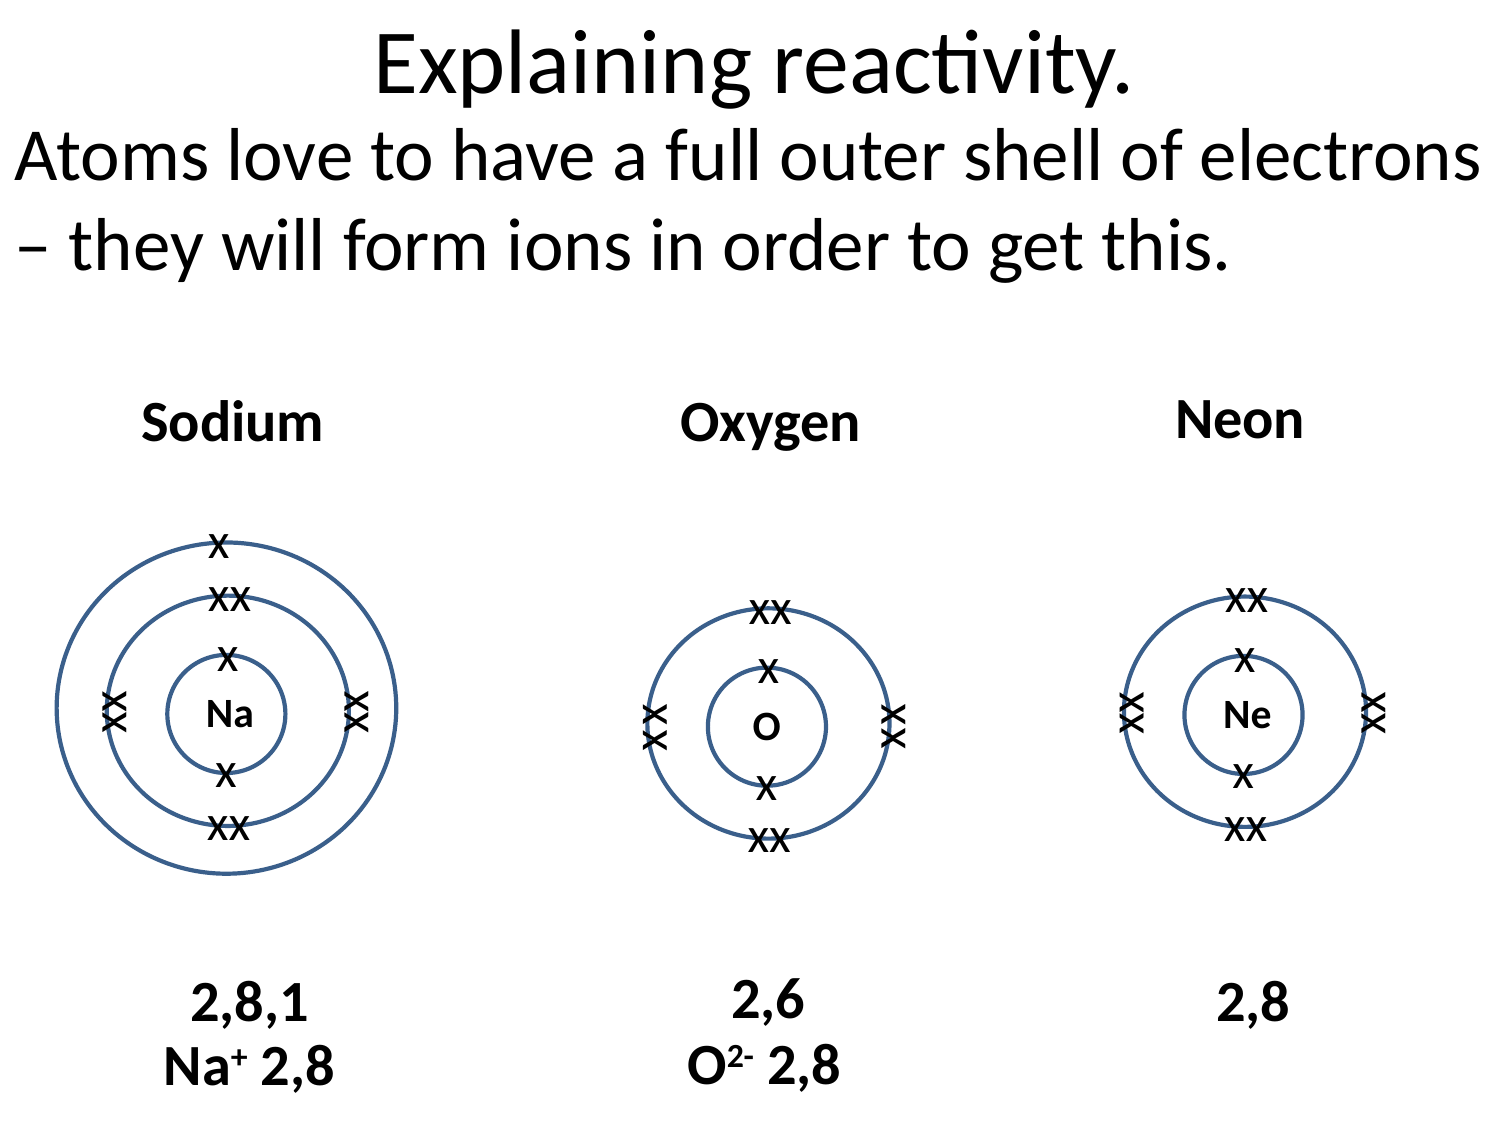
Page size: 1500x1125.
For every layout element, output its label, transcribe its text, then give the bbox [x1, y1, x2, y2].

text_box Atoms love to have a full outer shell of electrons – they will form ions in order to get this. [0, 98, 1500, 294]
text_box xx [733, 566, 807, 642]
text_box 2,8 [1188, 955, 1306, 1041]
text_box x [609, 688, 685, 715]
text_box xx [732, 795, 806, 871]
text_box x [847, 713, 923, 765]
text_box Sodium [113, 376, 340, 461]
text_box [651, 611, 742, 836]
text_box xx [68, 675, 144, 749]
text_box Na+ 2,8 [149, 1019, 350, 1105]
text_box xx [1210, 555, 1284, 630]
text_box O [737, 691, 796, 757]
text_box x [202, 629, 254, 678]
text_box x [740, 757, 793, 795]
text_box O2- 2,8 [659, 1018, 857, 1104]
text_box xx [192, 782, 266, 858]
text_box Na [191, 678, 269, 744]
text_box x [609, 715, 685, 767]
text_box x [1217, 745, 1269, 783]
text_box Ne [1208, 679, 1287, 745]
text_box 2,8,1 [175, 955, 324, 1019]
text_box xx [1086, 676, 1161, 750]
title Explaining reactivity. [81, 0, 1428, 98]
text_box x [200, 744, 252, 782]
text_box xx [193, 554, 267, 629]
text_box Oxygen [652, 375, 876, 461]
text_box xx [1209, 783, 1283, 859]
text_box xx [310, 675, 386, 749]
text_box [793, 612, 886, 836]
text_box x [1219, 630, 1271, 679]
text_box xx [1328, 676, 1403, 750]
text_box Neon [1160, 372, 1321, 458]
text_box x [742, 642, 795, 691]
text_box x [193, 501, 245, 576]
text_box [1269, 600, 1363, 824]
text_box [54, 541, 399, 876]
text_box x [847, 688, 923, 713]
text_box [1127, 599, 1219, 824]
text_box 2,6 [716, 953, 821, 1018]
